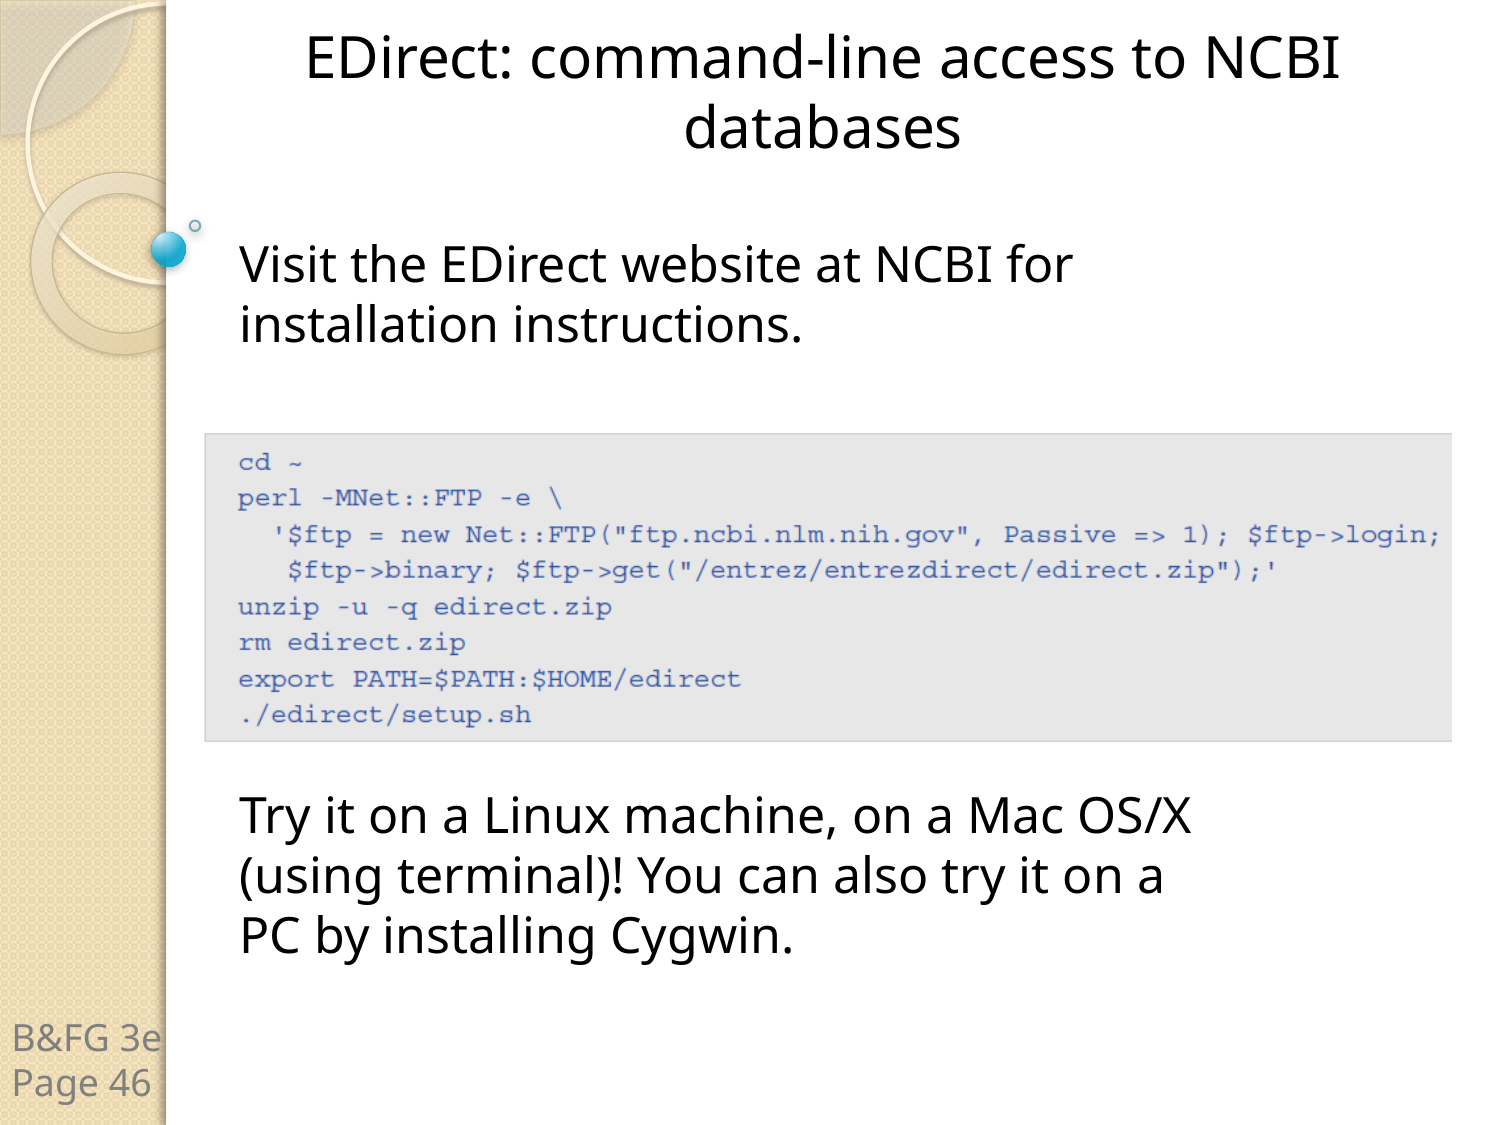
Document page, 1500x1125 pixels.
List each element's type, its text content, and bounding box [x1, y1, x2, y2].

text_box EDirect: command-line access to NCBI databases [171, 12, 1475, 168]
picture [193, 424, 1453, 747]
text_box Try it on a Linux machine, on a Mac OS/X (using terminal)! You can also try it on a PC by installing Cygwin. [224, 776, 1213, 971]
text_box Visit the EDirect website at NCBI for installation instructions. [224, 224, 1213, 360]
text_box B&FG 3e Page 46 [0, 1006, 178, 1112]
